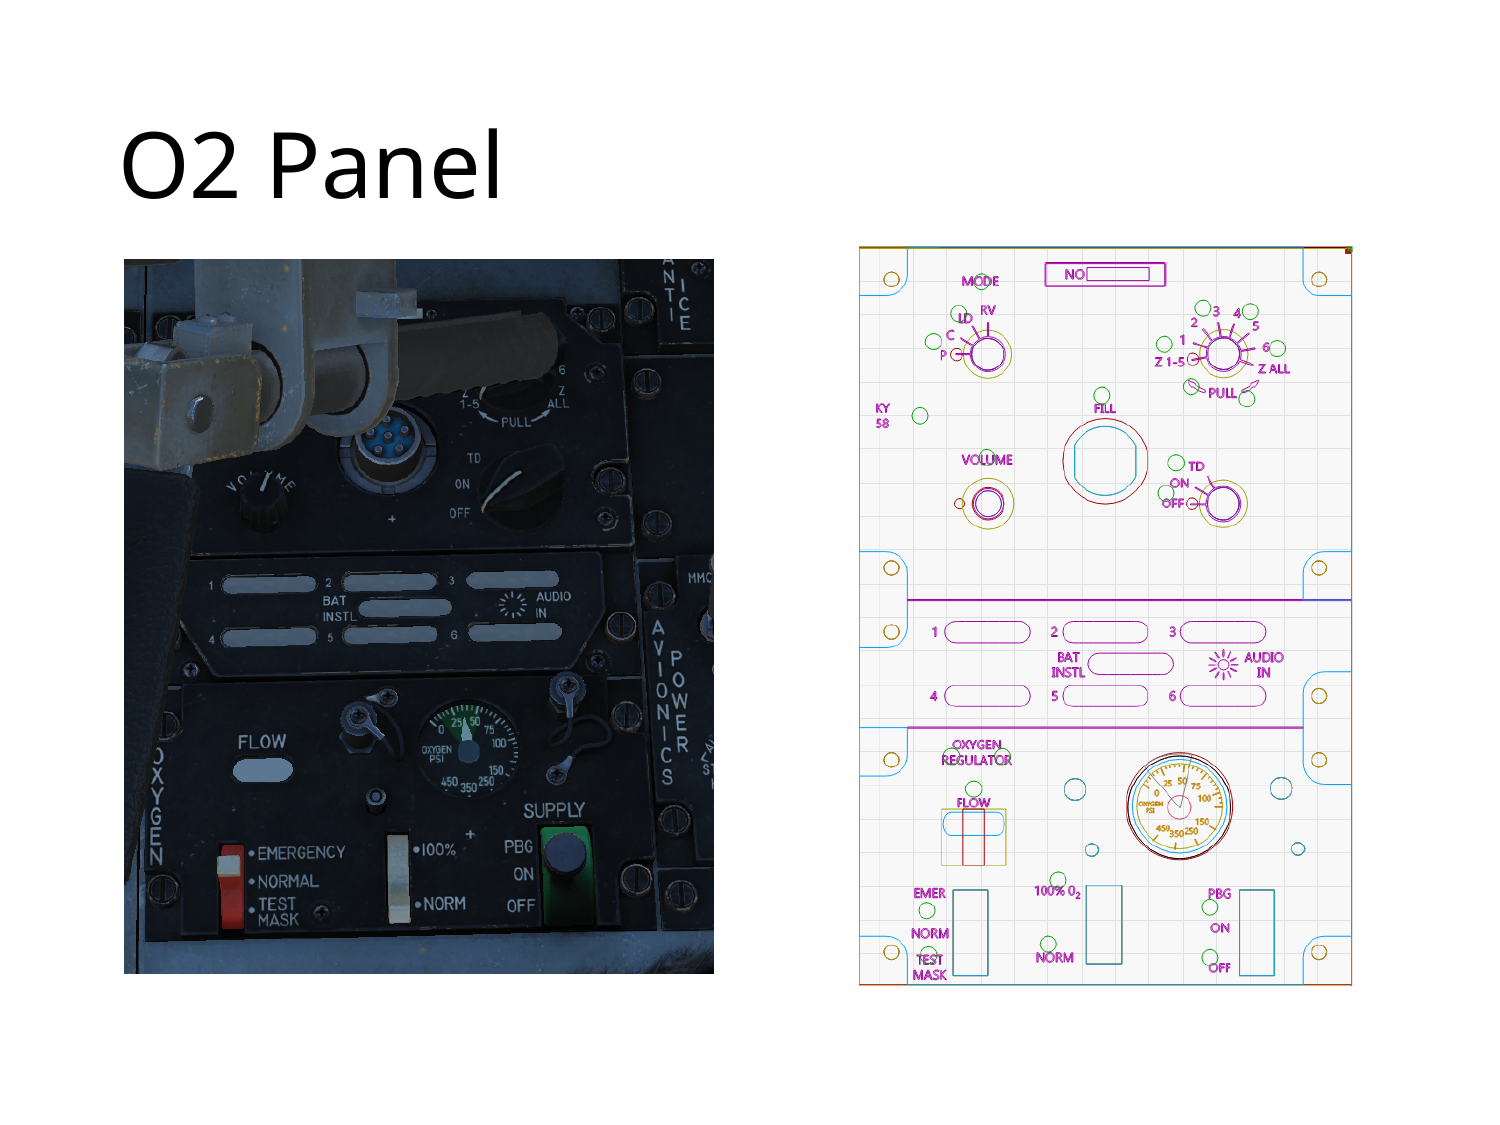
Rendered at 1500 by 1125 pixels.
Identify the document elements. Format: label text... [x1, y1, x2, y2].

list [124, 259, 714, 974]
picture [859, 246, 1353, 986]
title O2 Panel [103, 59, 1397, 278]
